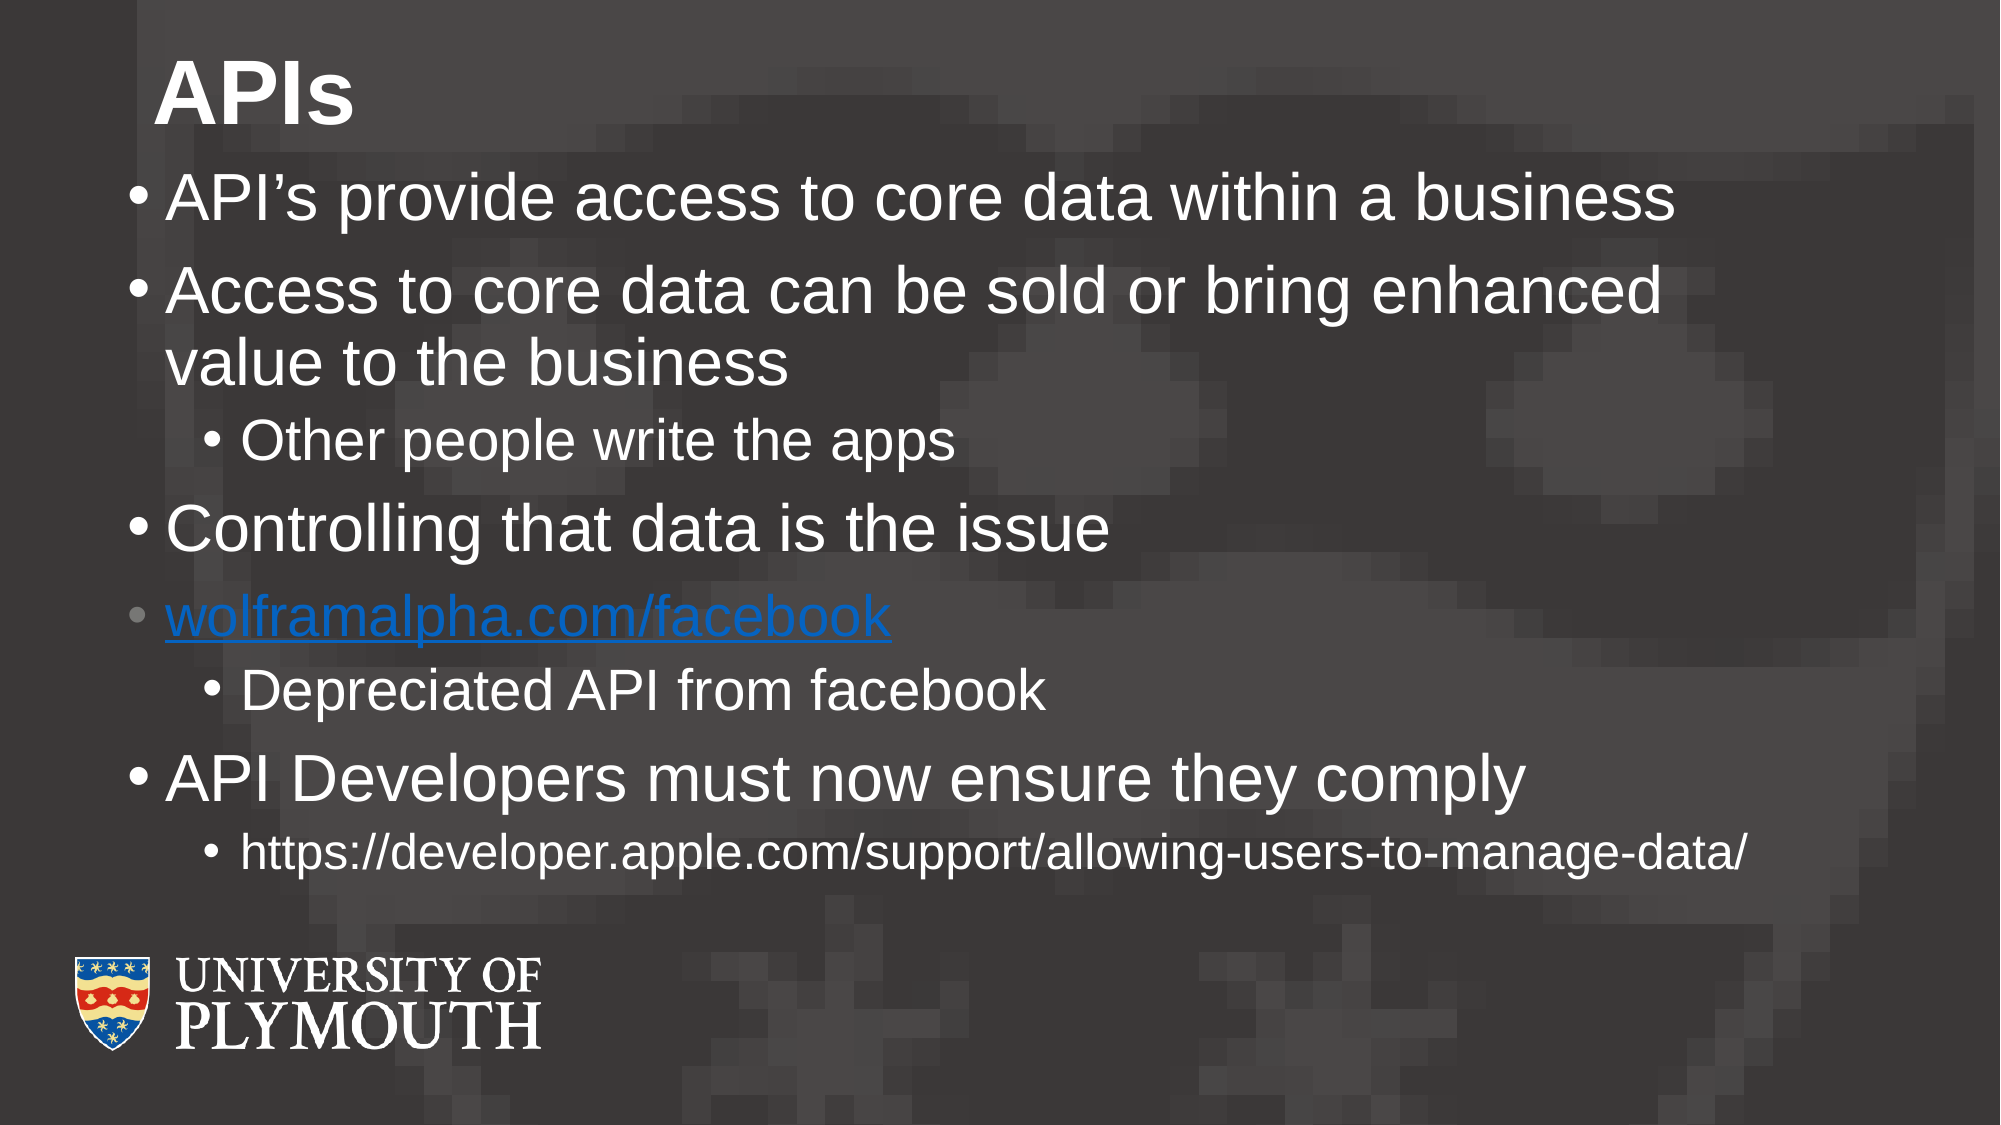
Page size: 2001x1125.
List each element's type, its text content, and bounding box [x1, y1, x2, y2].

picture [75, 957, 112, 1053]
title APIs [137, 14, 1863, 176]
list API’s provide access to core data within a business Access to core data can be sold or bring enhanced value to the business Other people write the apps Controlling that data is the issue wolframalpha.com/facebook Depreciated API from facebook API Developers must now ensure they comply https://developer.apple.com/support/allowing-users-to-manage-data/ [112, 155, 1818, 1073]
